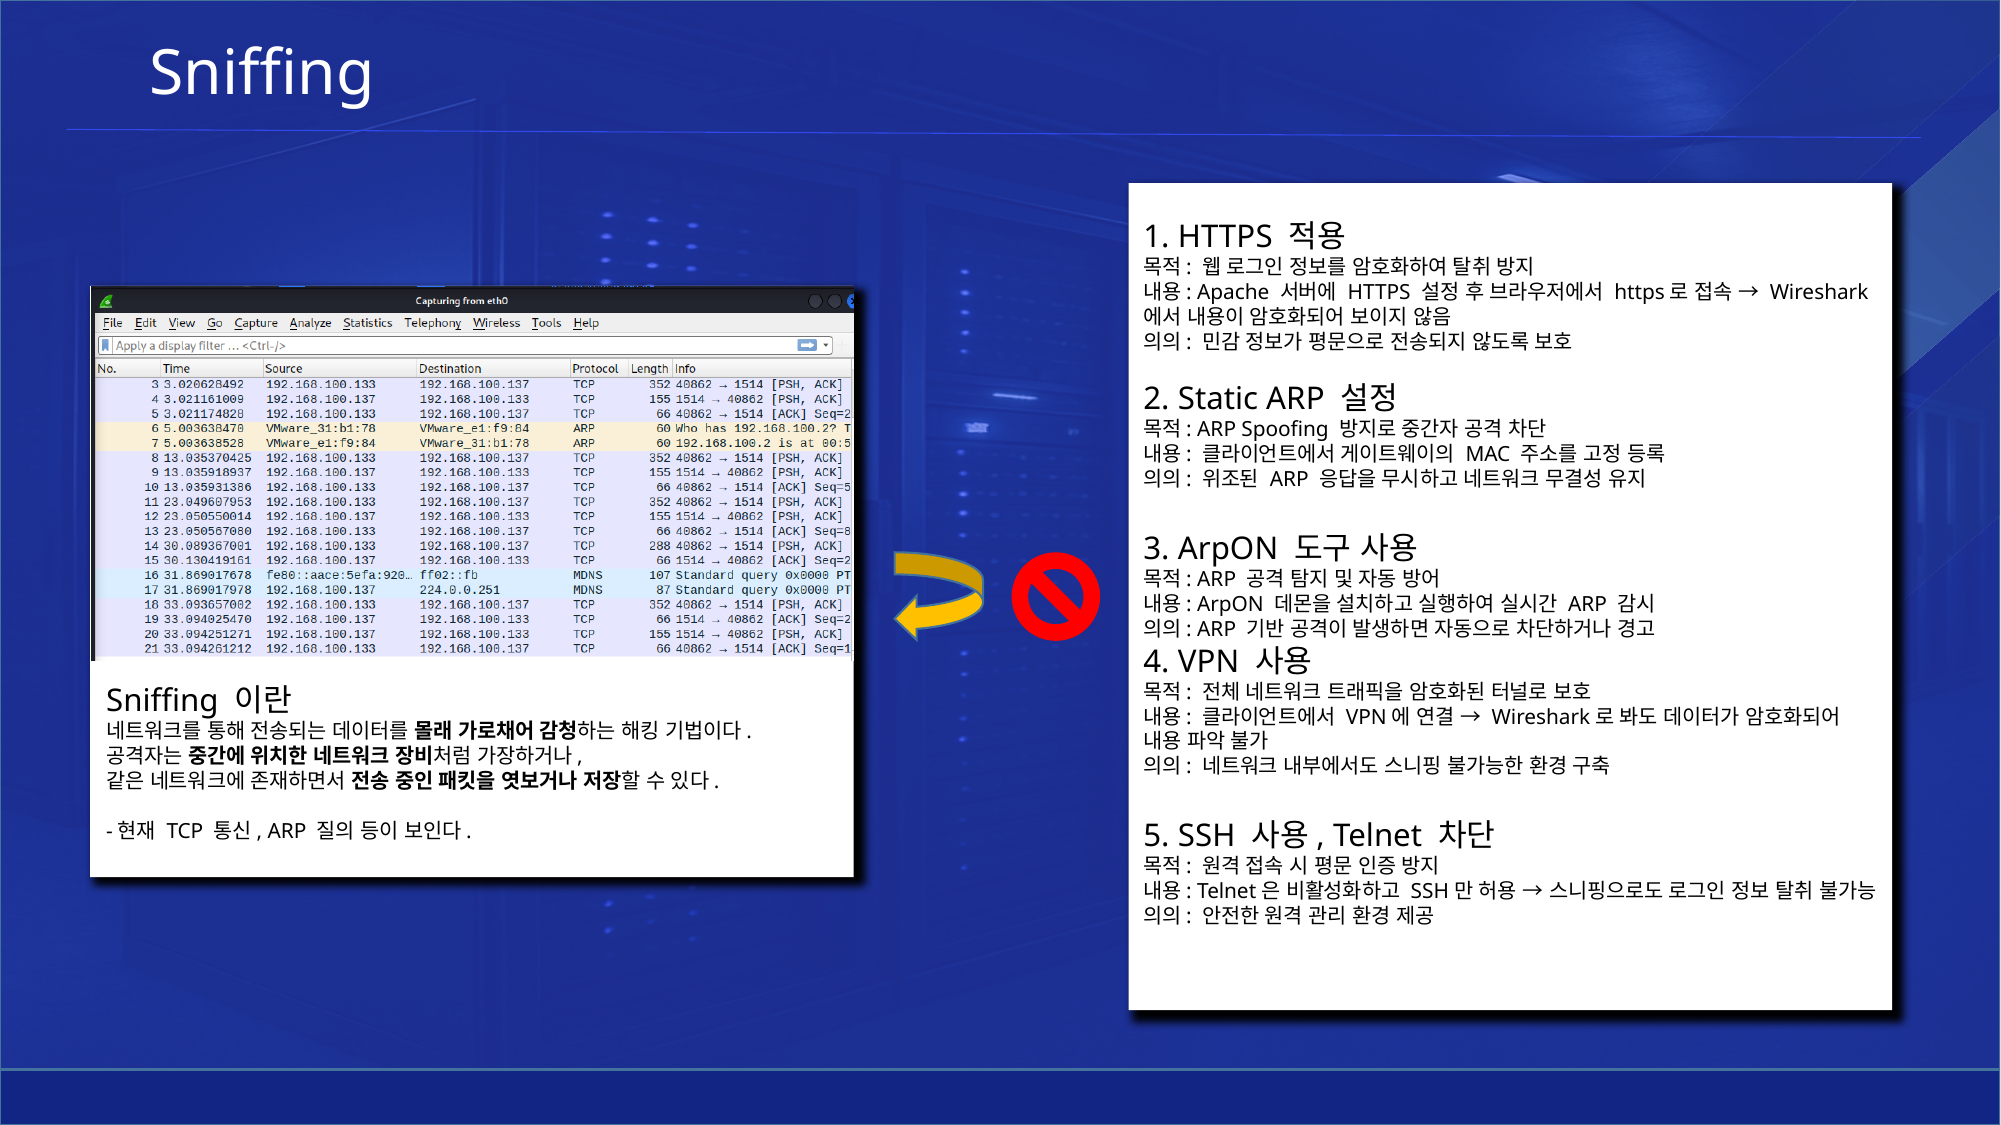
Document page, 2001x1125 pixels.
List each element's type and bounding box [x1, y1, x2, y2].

text_box [0, 1070, 2000, 1125]
text_box [0, 0, 2000, 1070]
picture [91, 286, 854, 661]
text_box [66, 129, 1922, 138]
